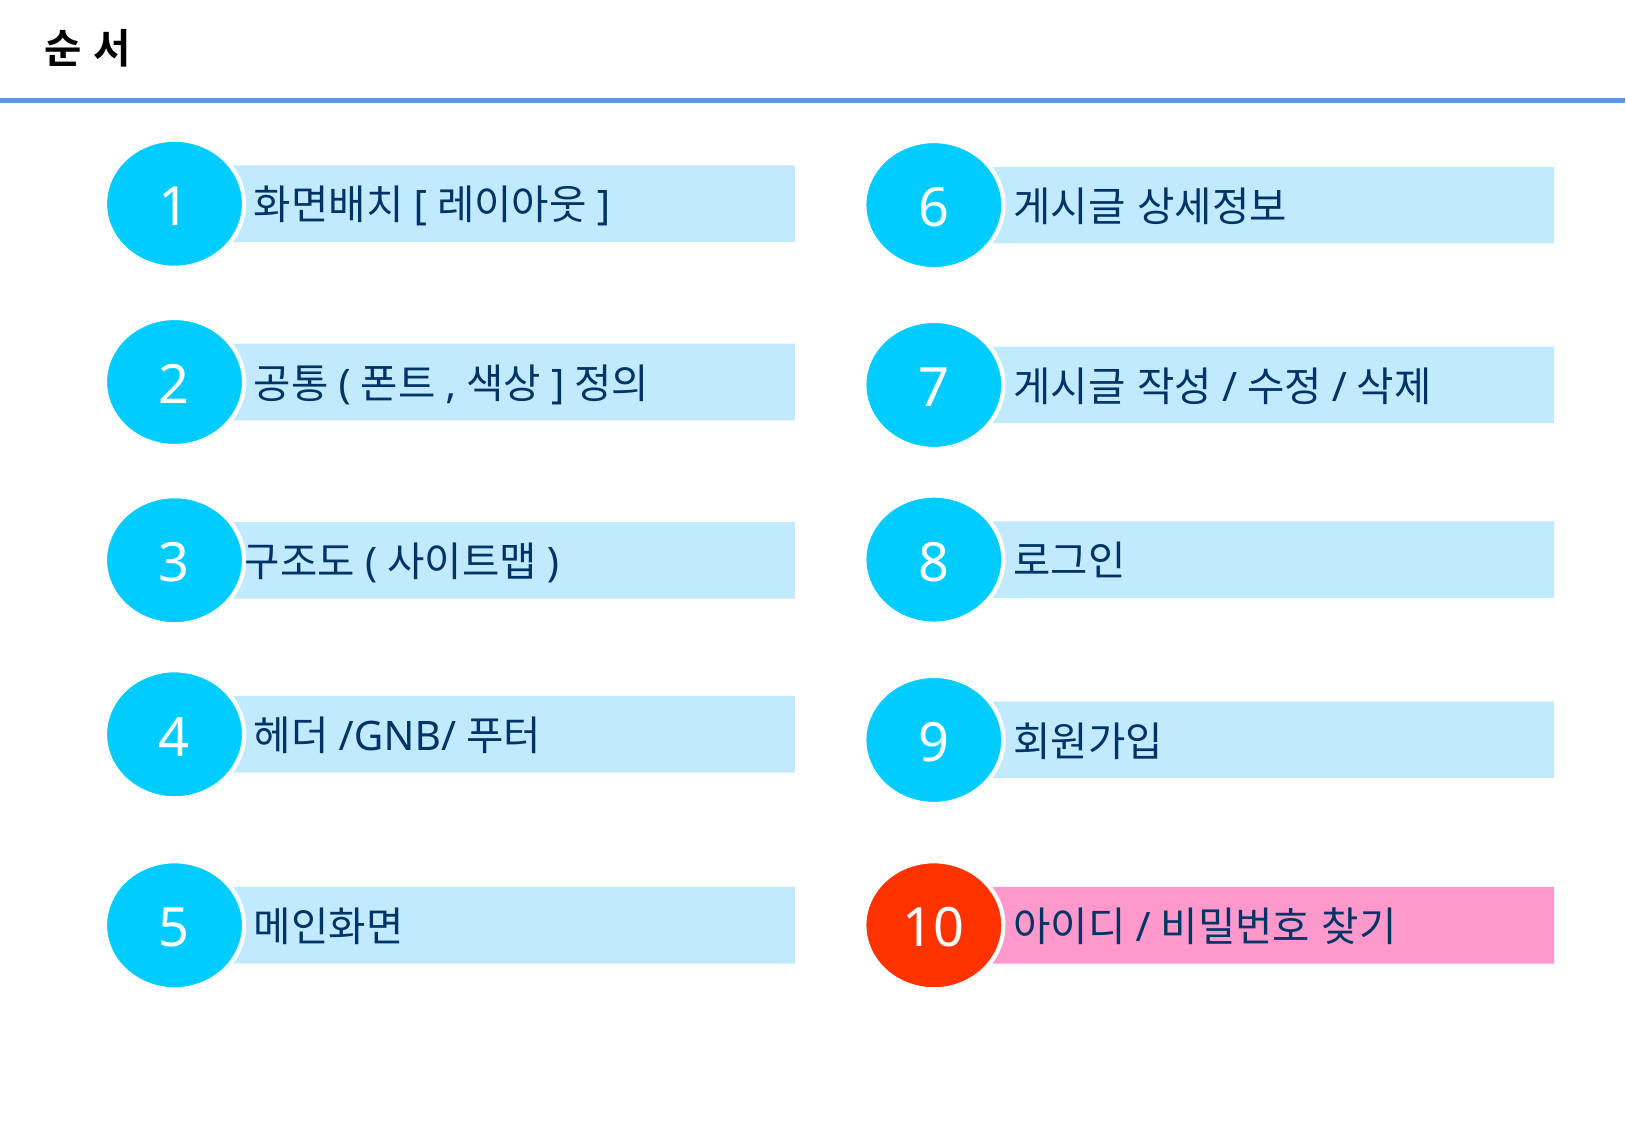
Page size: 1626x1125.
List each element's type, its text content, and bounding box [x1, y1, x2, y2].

text_box 메인화면 [231, 886, 795, 964]
text_box 로그인 [991, 521, 1555, 598]
text_box 게시글 상세정보 [990, 166, 1555, 244]
text_box 4 [105, 670, 245, 799]
text_box 공통(폰트,색상]정의 [231, 343, 795, 421]
text_box 화면배치[레이아웃] [231, 165, 795, 243]
text_box 9 [864, 675, 1004, 804]
text_box 회원가입 [990, 701, 1555, 779]
text_box 헤더/GNB/푸터 [231, 695, 795, 773]
text_box 아이디/비밀번호 찾기 [990, 886, 1555, 964]
text_box 2 [105, 317, 245, 447]
text_box 게시글 작성/수정/삭제 [990, 346, 1555, 424]
text_box 10 [864, 861, 1004, 990]
text_box 1 [105, 139, 245, 268]
text_box 5 [105, 861, 245, 990]
text_box 7 [864, 320, 1004, 449]
text_box 구조도(사이트맵) [231, 521, 795, 599]
title 순 서 [44, 0, 1108, 102]
text_box 8 [864, 495, 1004, 624]
text_box 6 [864, 141, 1004, 270]
text_box 3 [105, 496, 245, 625]
